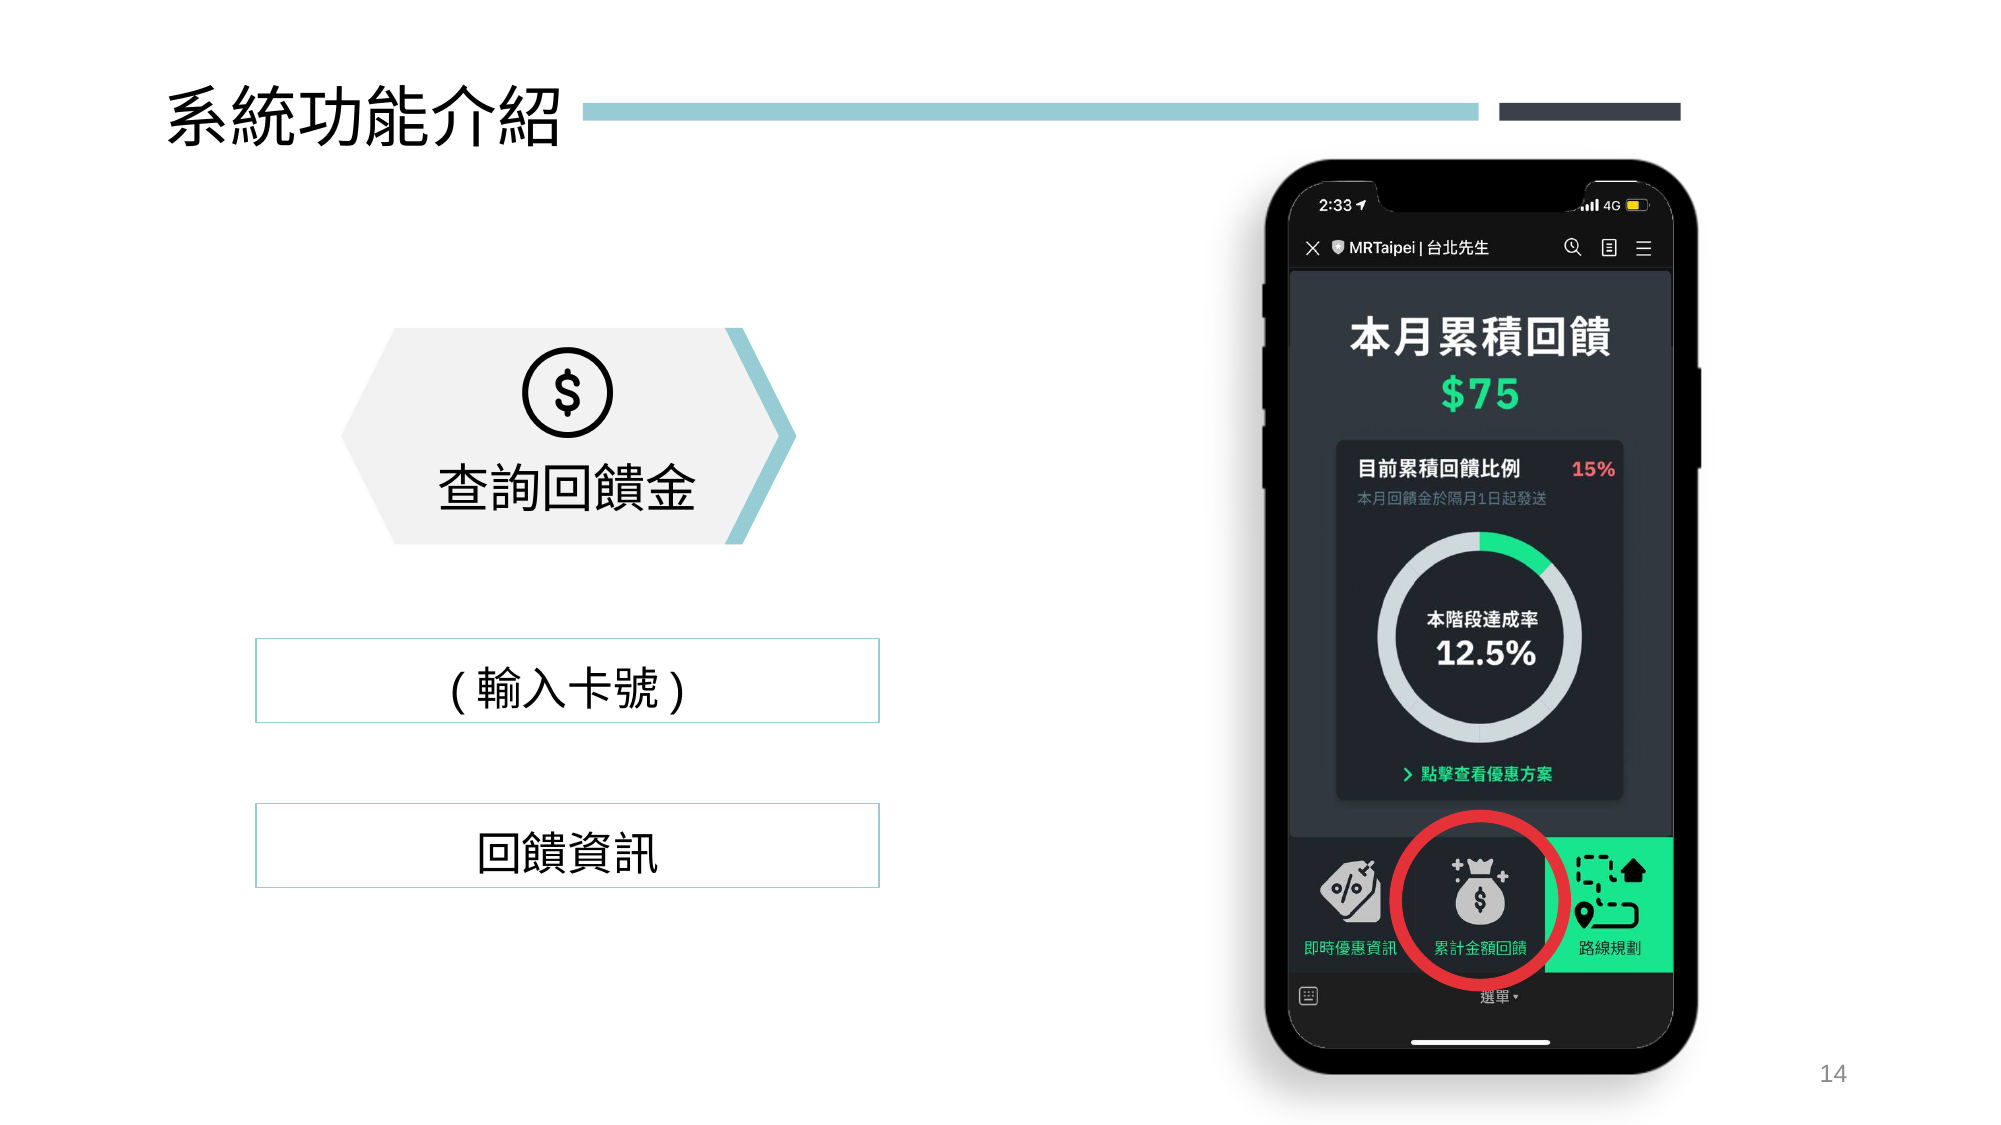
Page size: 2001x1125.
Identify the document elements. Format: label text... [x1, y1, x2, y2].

slide_number 14 [1732, 1042, 1863, 1103]
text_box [1185, 129, 1729, 1125]
text_box 回饋資訊 [255, 803, 880, 888]
text_box 系統功能介紹 [148, 67, 612, 163]
picture [519, 344, 616, 441]
text_box [340, 327, 778, 545]
text_box [724, 327, 797, 545]
text_box 查詢回饋金 [410, 447, 725, 526]
text_box (輸入卡號) [255, 638, 880, 723]
